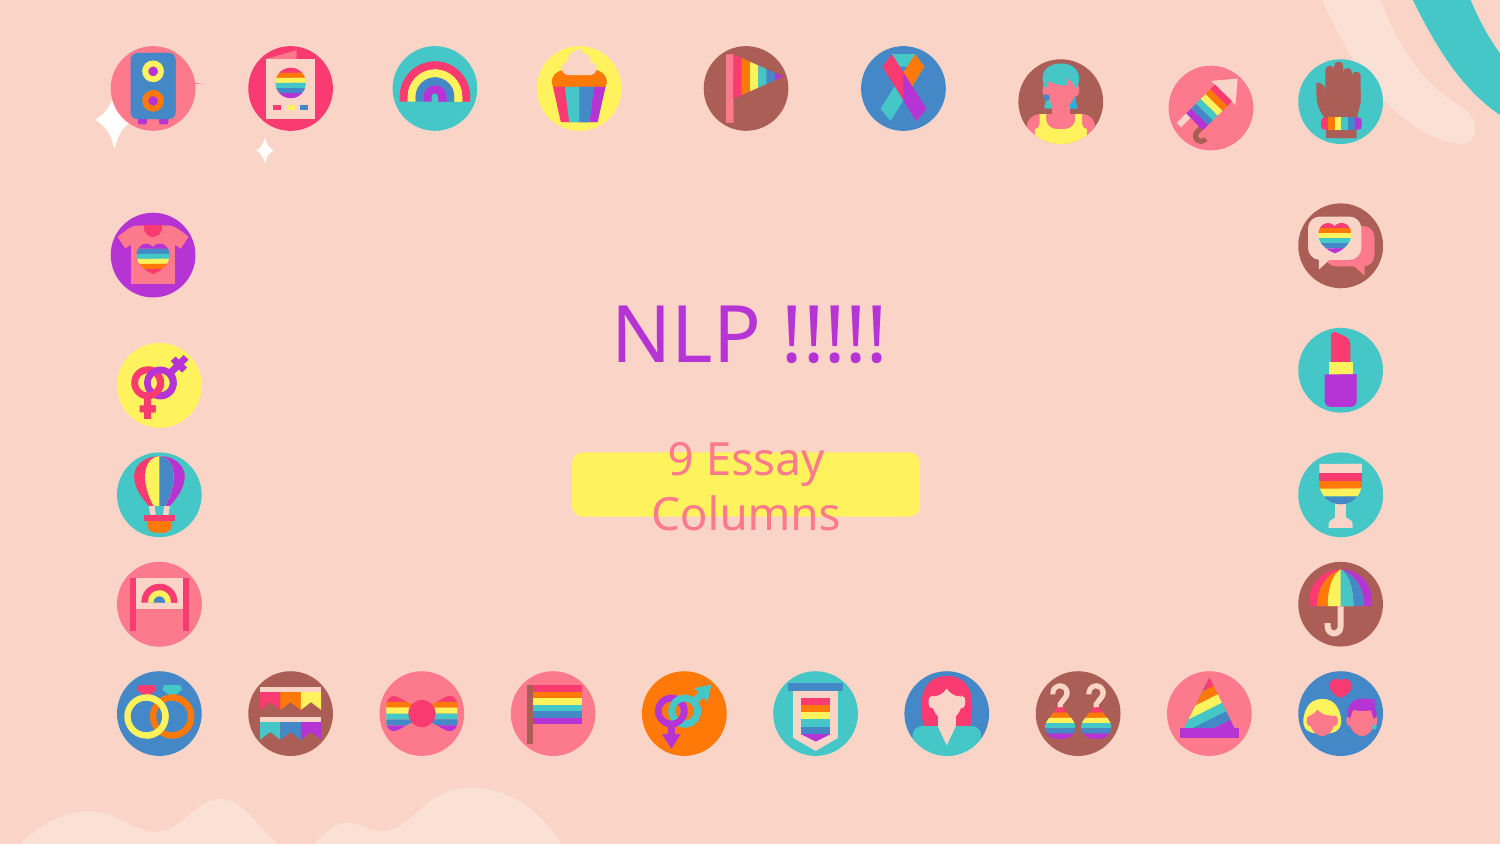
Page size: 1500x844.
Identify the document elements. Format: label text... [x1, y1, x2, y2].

text_box 9 Essay Columns [572, 452, 920, 517]
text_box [1298, 452, 1384, 538]
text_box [392, 45, 478, 132]
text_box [536, 45, 622, 132]
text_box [1035, 670, 1121, 757]
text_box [772, 670, 859, 757]
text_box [641, 670, 727, 757]
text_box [110, 212, 196, 298]
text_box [1298, 561, 1384, 647]
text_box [904, 670, 990, 757]
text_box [116, 452, 202, 538]
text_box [860, 45, 947, 132]
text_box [116, 670, 202, 757]
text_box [1298, 203, 1384, 289]
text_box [110, 45, 196, 132]
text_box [116, 561, 202, 647]
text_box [116, 342, 202, 428]
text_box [1166, 670, 1252, 757]
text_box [248, 45, 334, 132]
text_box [703, 45, 789, 132]
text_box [248, 670, 334, 757]
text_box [1018, 59, 1104, 145]
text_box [1298, 670, 1384, 757]
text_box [510, 670, 596, 757]
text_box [1298, 59, 1384, 145]
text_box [1298, 327, 1384, 413]
title NLP !!!!! [283, 268, 1216, 390]
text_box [379, 670, 465, 757]
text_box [1168, 65, 1254, 151]
